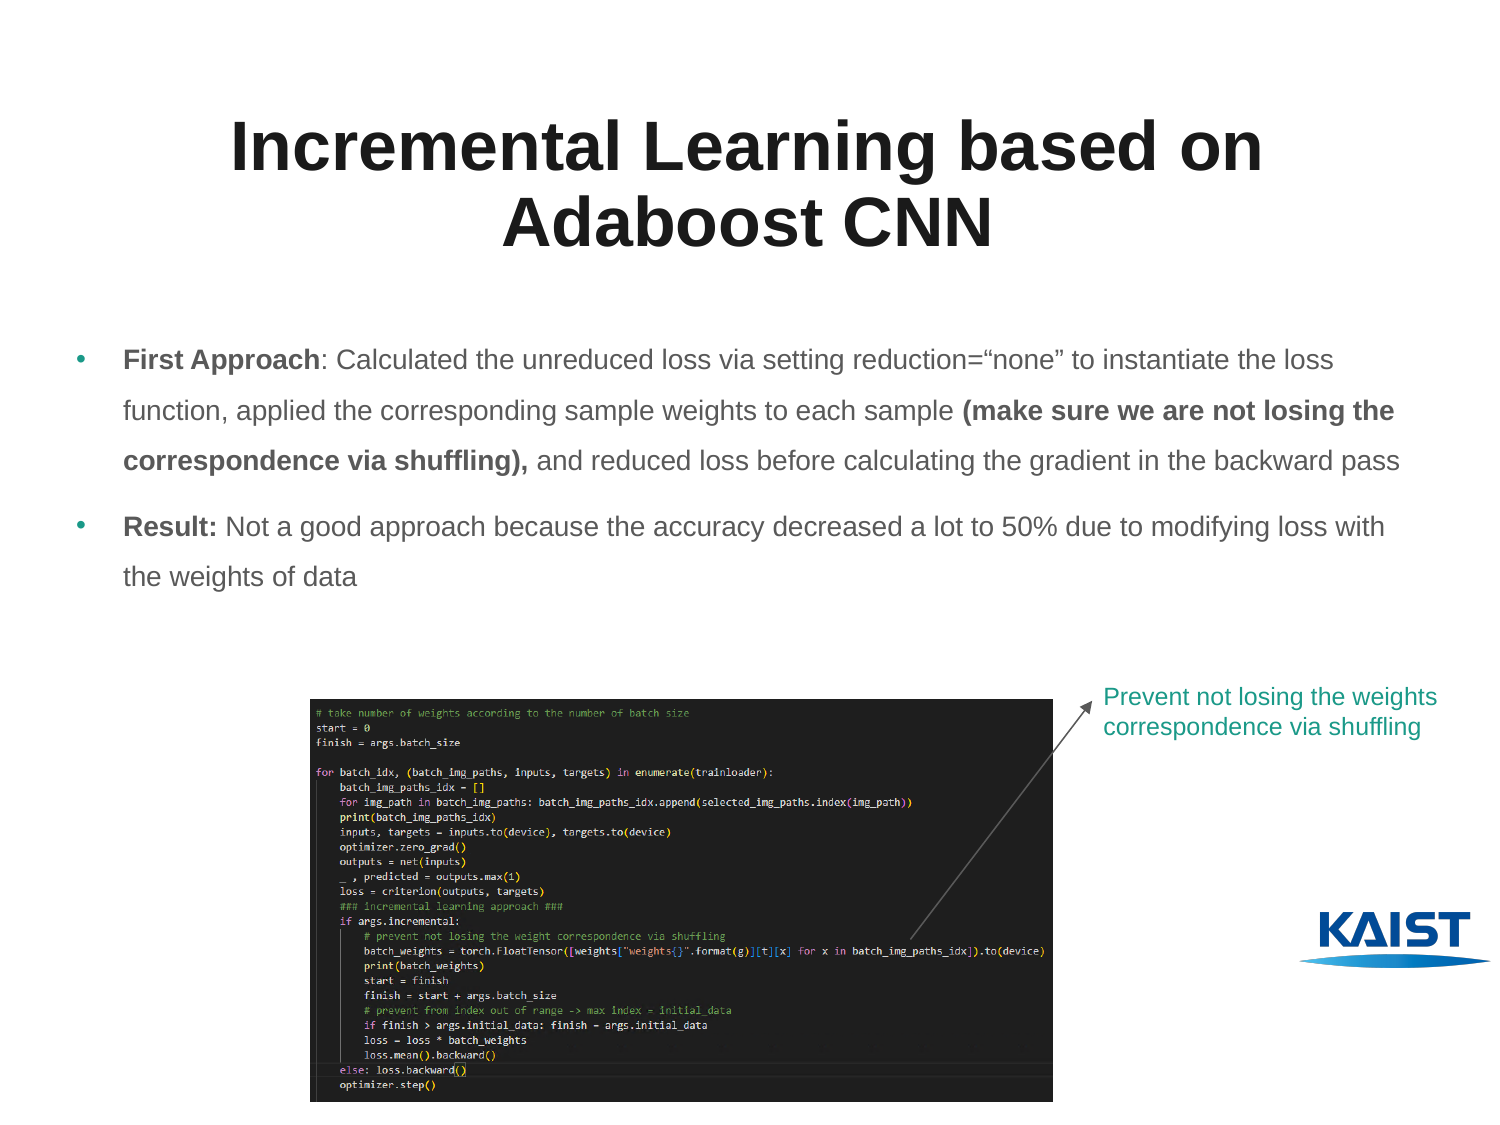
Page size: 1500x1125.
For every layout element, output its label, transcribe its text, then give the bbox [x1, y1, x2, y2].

picture [310, 699, 1053, 1102]
text_box Prevent not losing the weights correspondence via shuffling [1092, 674, 1472, 746]
title Incremental Learning based on Adaboost CNN [101, 103, 1395, 268]
picture [1298, 912, 1491, 968]
list First Approach: Calculated the unreduced loss via setting reduction=“none” to instantiate the loss function, applied the corresponding sample weights to each sample (make sure we are not losing the correspondence via shuffling), and reduced loss before calculating the gradient in the backward pass Result: Not a good approach because the accuracy decreased a lot to 50% due to modifying loss with the weights of data [65, 319, 1435, 855]
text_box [910, 700, 1093, 940]
